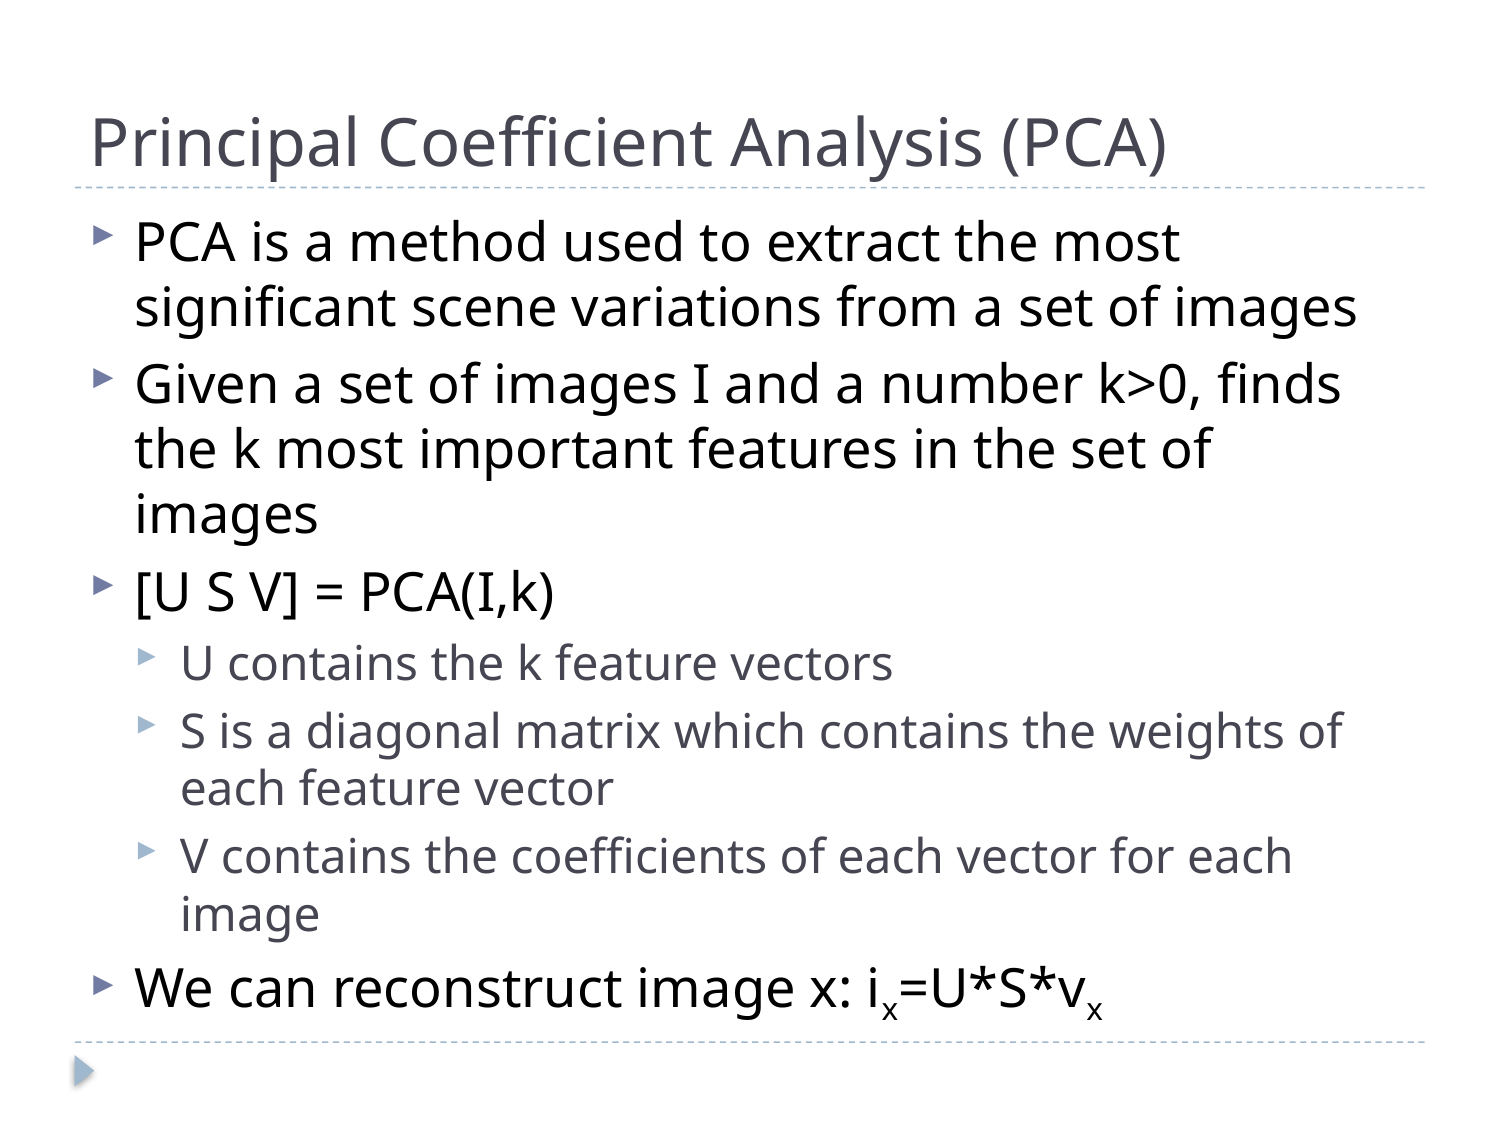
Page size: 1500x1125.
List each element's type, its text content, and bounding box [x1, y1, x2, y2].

title Principal Coefficient Analysis (PCA) [75, 24, 1425, 188]
list PCA is a method used to extract the most significant scene variations from a set of images Given a set of images I and a number k>0, finds the k most important features in the set of images [U S V] = PCA(I,k) U contains the k feature vectors S is a diagonal matrix which contains the weights of each feature vector V contains the coefficients of each vector for each image We can reconstruct image x: ix=U*S*vx [75, 200, 1425, 1010]
